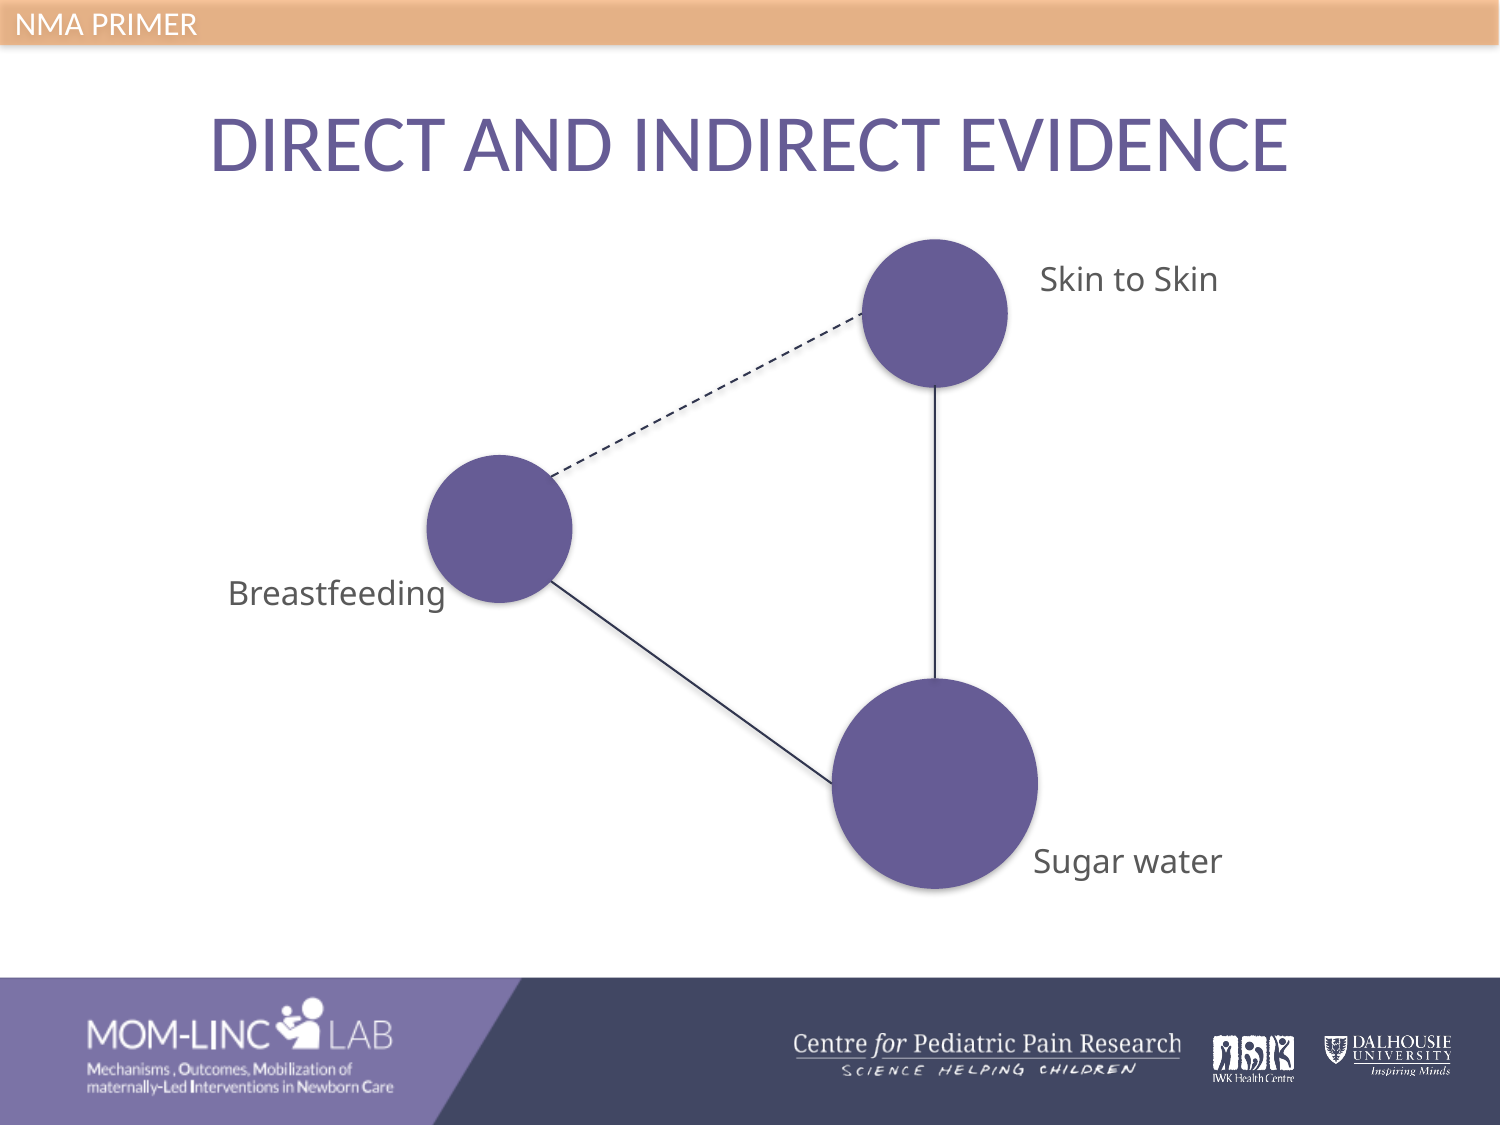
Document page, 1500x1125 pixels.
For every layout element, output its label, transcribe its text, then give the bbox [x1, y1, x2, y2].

text_box Sugar water [1018, 832, 1238, 888]
title DIRECT AND INDIRECT EVIDENCE [75, 54, 1425, 233]
text_box NMA PRIMER [0, 0, 1499, 46]
text_box Skin to Skin [1025, 250, 1235, 305]
text_box [425, 454, 574, 604]
text_box Breastfeeding [212, 564, 462, 620]
text_box [831, 677, 1039, 890]
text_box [550, 313, 863, 477]
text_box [550, 581, 832, 784]
text_box [861, 238, 1009, 389]
